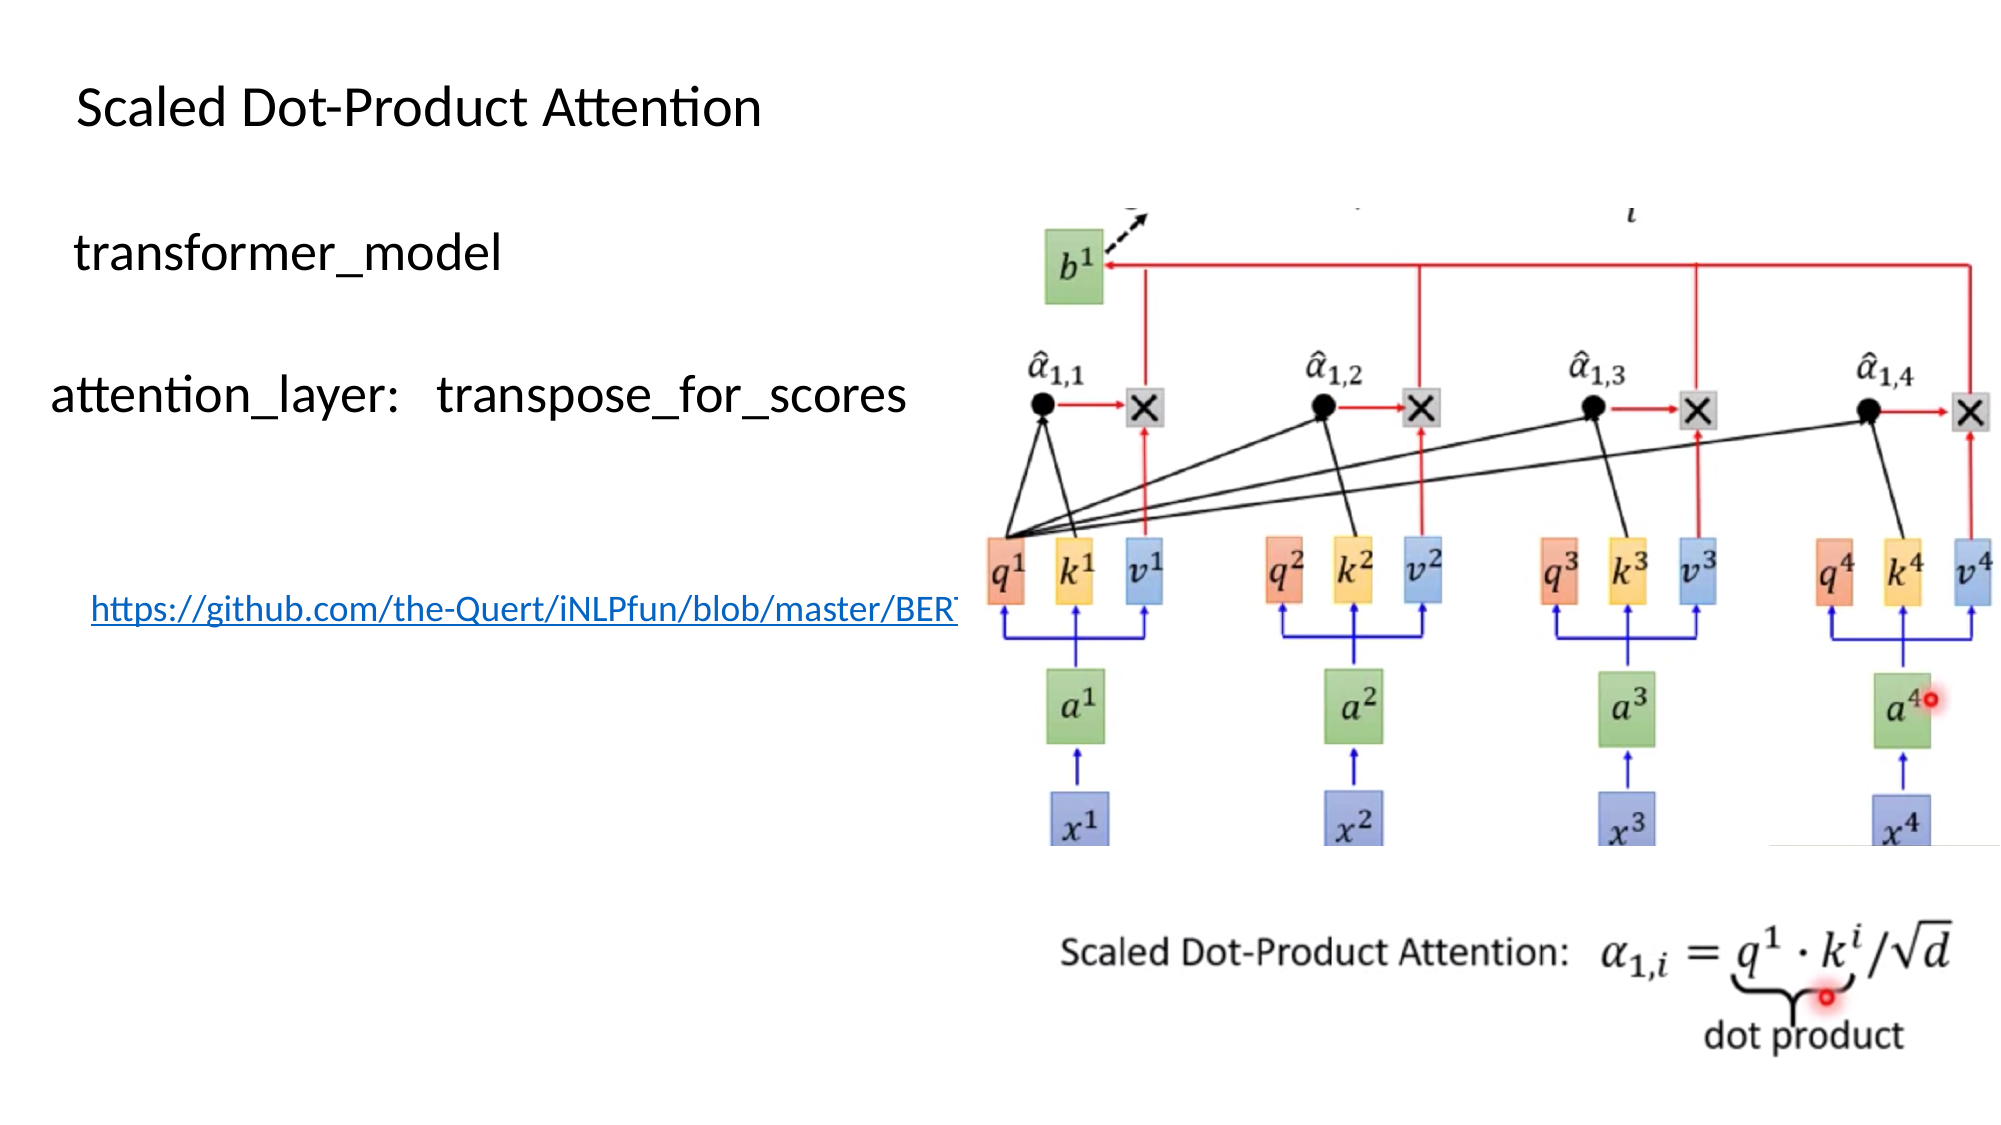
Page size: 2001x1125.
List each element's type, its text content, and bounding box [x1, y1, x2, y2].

text_box Scaled Dot-Product Attention [62, 60, 779, 146]
text_box transformer_model [58, 208, 519, 289]
text_box transpose_for_scores [421, 351, 924, 432]
picture [1051, 916, 1962, 1060]
picture [958, 208, 2000, 846]
text_box attention_layer: [35, 351, 417, 432]
text_box https://github.com/the-Quert/iNLPfun/blob/master/BERT/modeling.py/ - L646-L723\ [75, 576, 958, 637]
